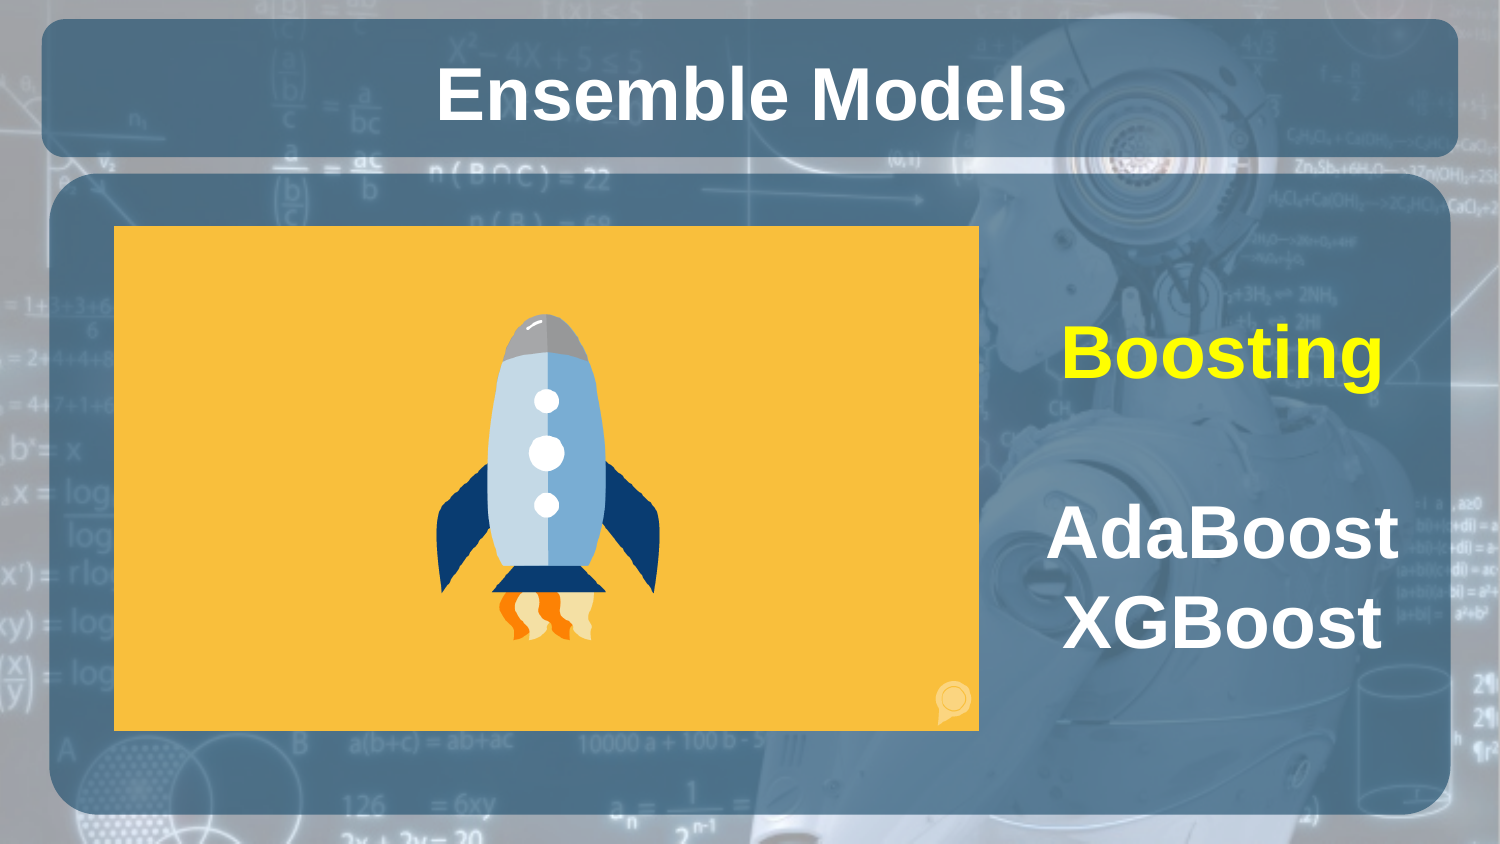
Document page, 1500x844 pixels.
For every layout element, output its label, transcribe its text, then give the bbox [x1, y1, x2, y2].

title Ensemble Models [55, 31, 1450, 150]
picture [0, 0, 1500, 844]
title Boosting AdaBoost XGBoost [1003, 293, 1443, 674]
